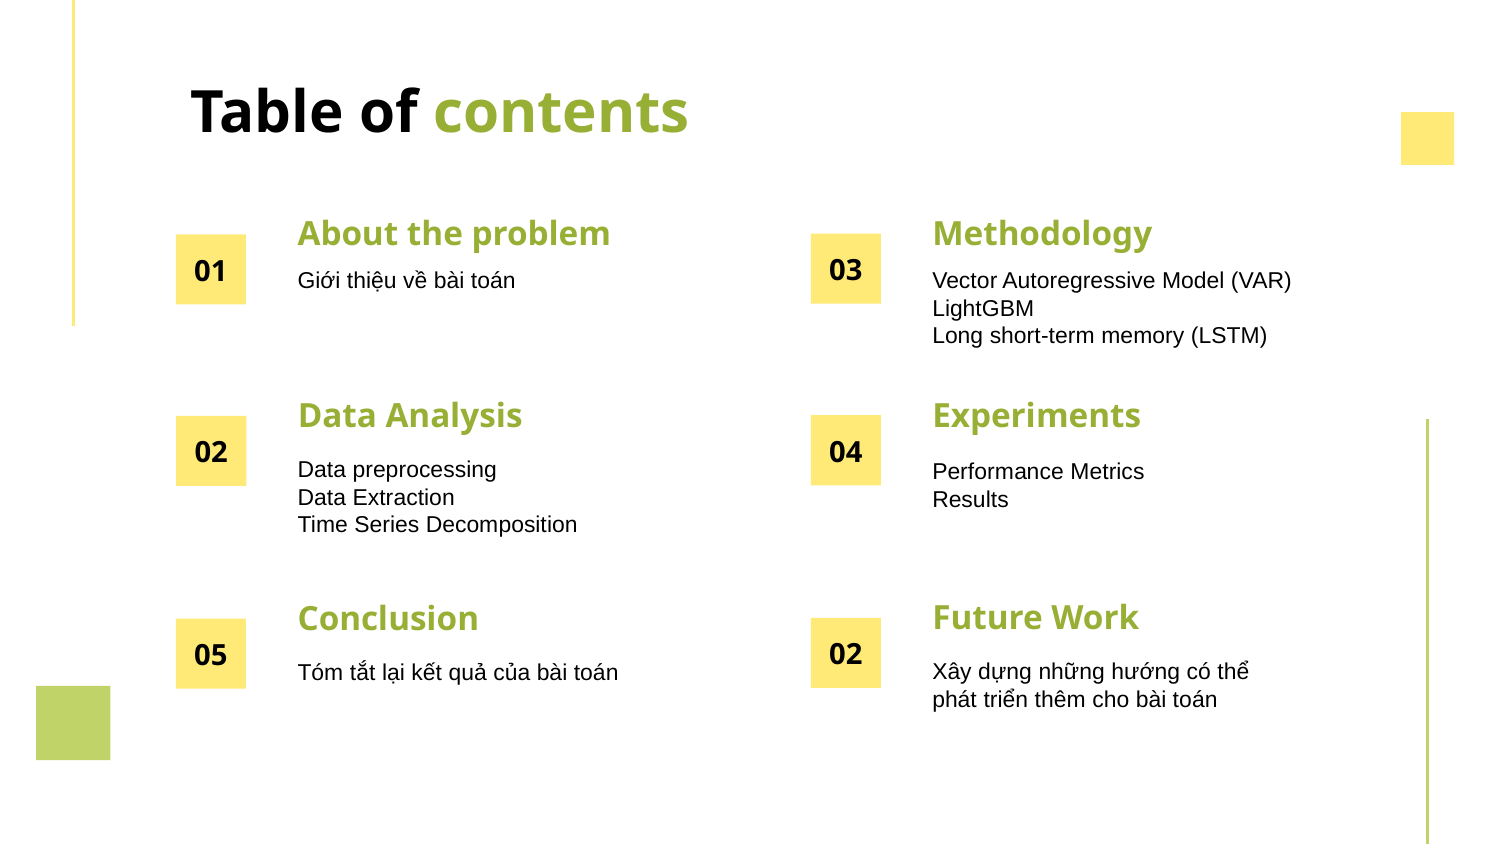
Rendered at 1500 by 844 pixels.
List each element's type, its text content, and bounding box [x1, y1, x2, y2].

subtitle Experiments [917, 383, 1320, 444]
text_box 05 [175, 618, 246, 689]
subtitle Data Analysis [282, 378, 685, 444]
text_box Performance Metrics Results [917, 449, 1181, 520]
text_box Xây dựng những hướng có thể phát triển thêm cho bài toán [917, 649, 1304, 720]
text_box 04 [810, 415, 881, 486]
text_box Vector Autoregressive Model (VAR) LightGBM Long short-term memory (LSTM) [917, 258, 1350, 383]
text_box Future Work [917, 581, 1320, 647]
text_box 02 [810, 617, 881, 688]
title Table of contents [175, 72, 726, 167]
text_box 01 [175, 234, 246, 305]
subtitle Methodology [917, 196, 1320, 258]
text_box Conclusion [282, 581, 685, 647]
subtitle About the problem [282, 196, 685, 263]
text_box 02 [176, 415, 247, 486]
text_box Giới thiệu về bài toán [282, 258, 620, 301]
text_box Data preprocessing Data Extraction Time Series Decomposition [282, 447, 620, 545]
text_box 03 [810, 233, 881, 304]
text_box Tóm tắt lại kết quả của bài toán [282, 650, 685, 693]
